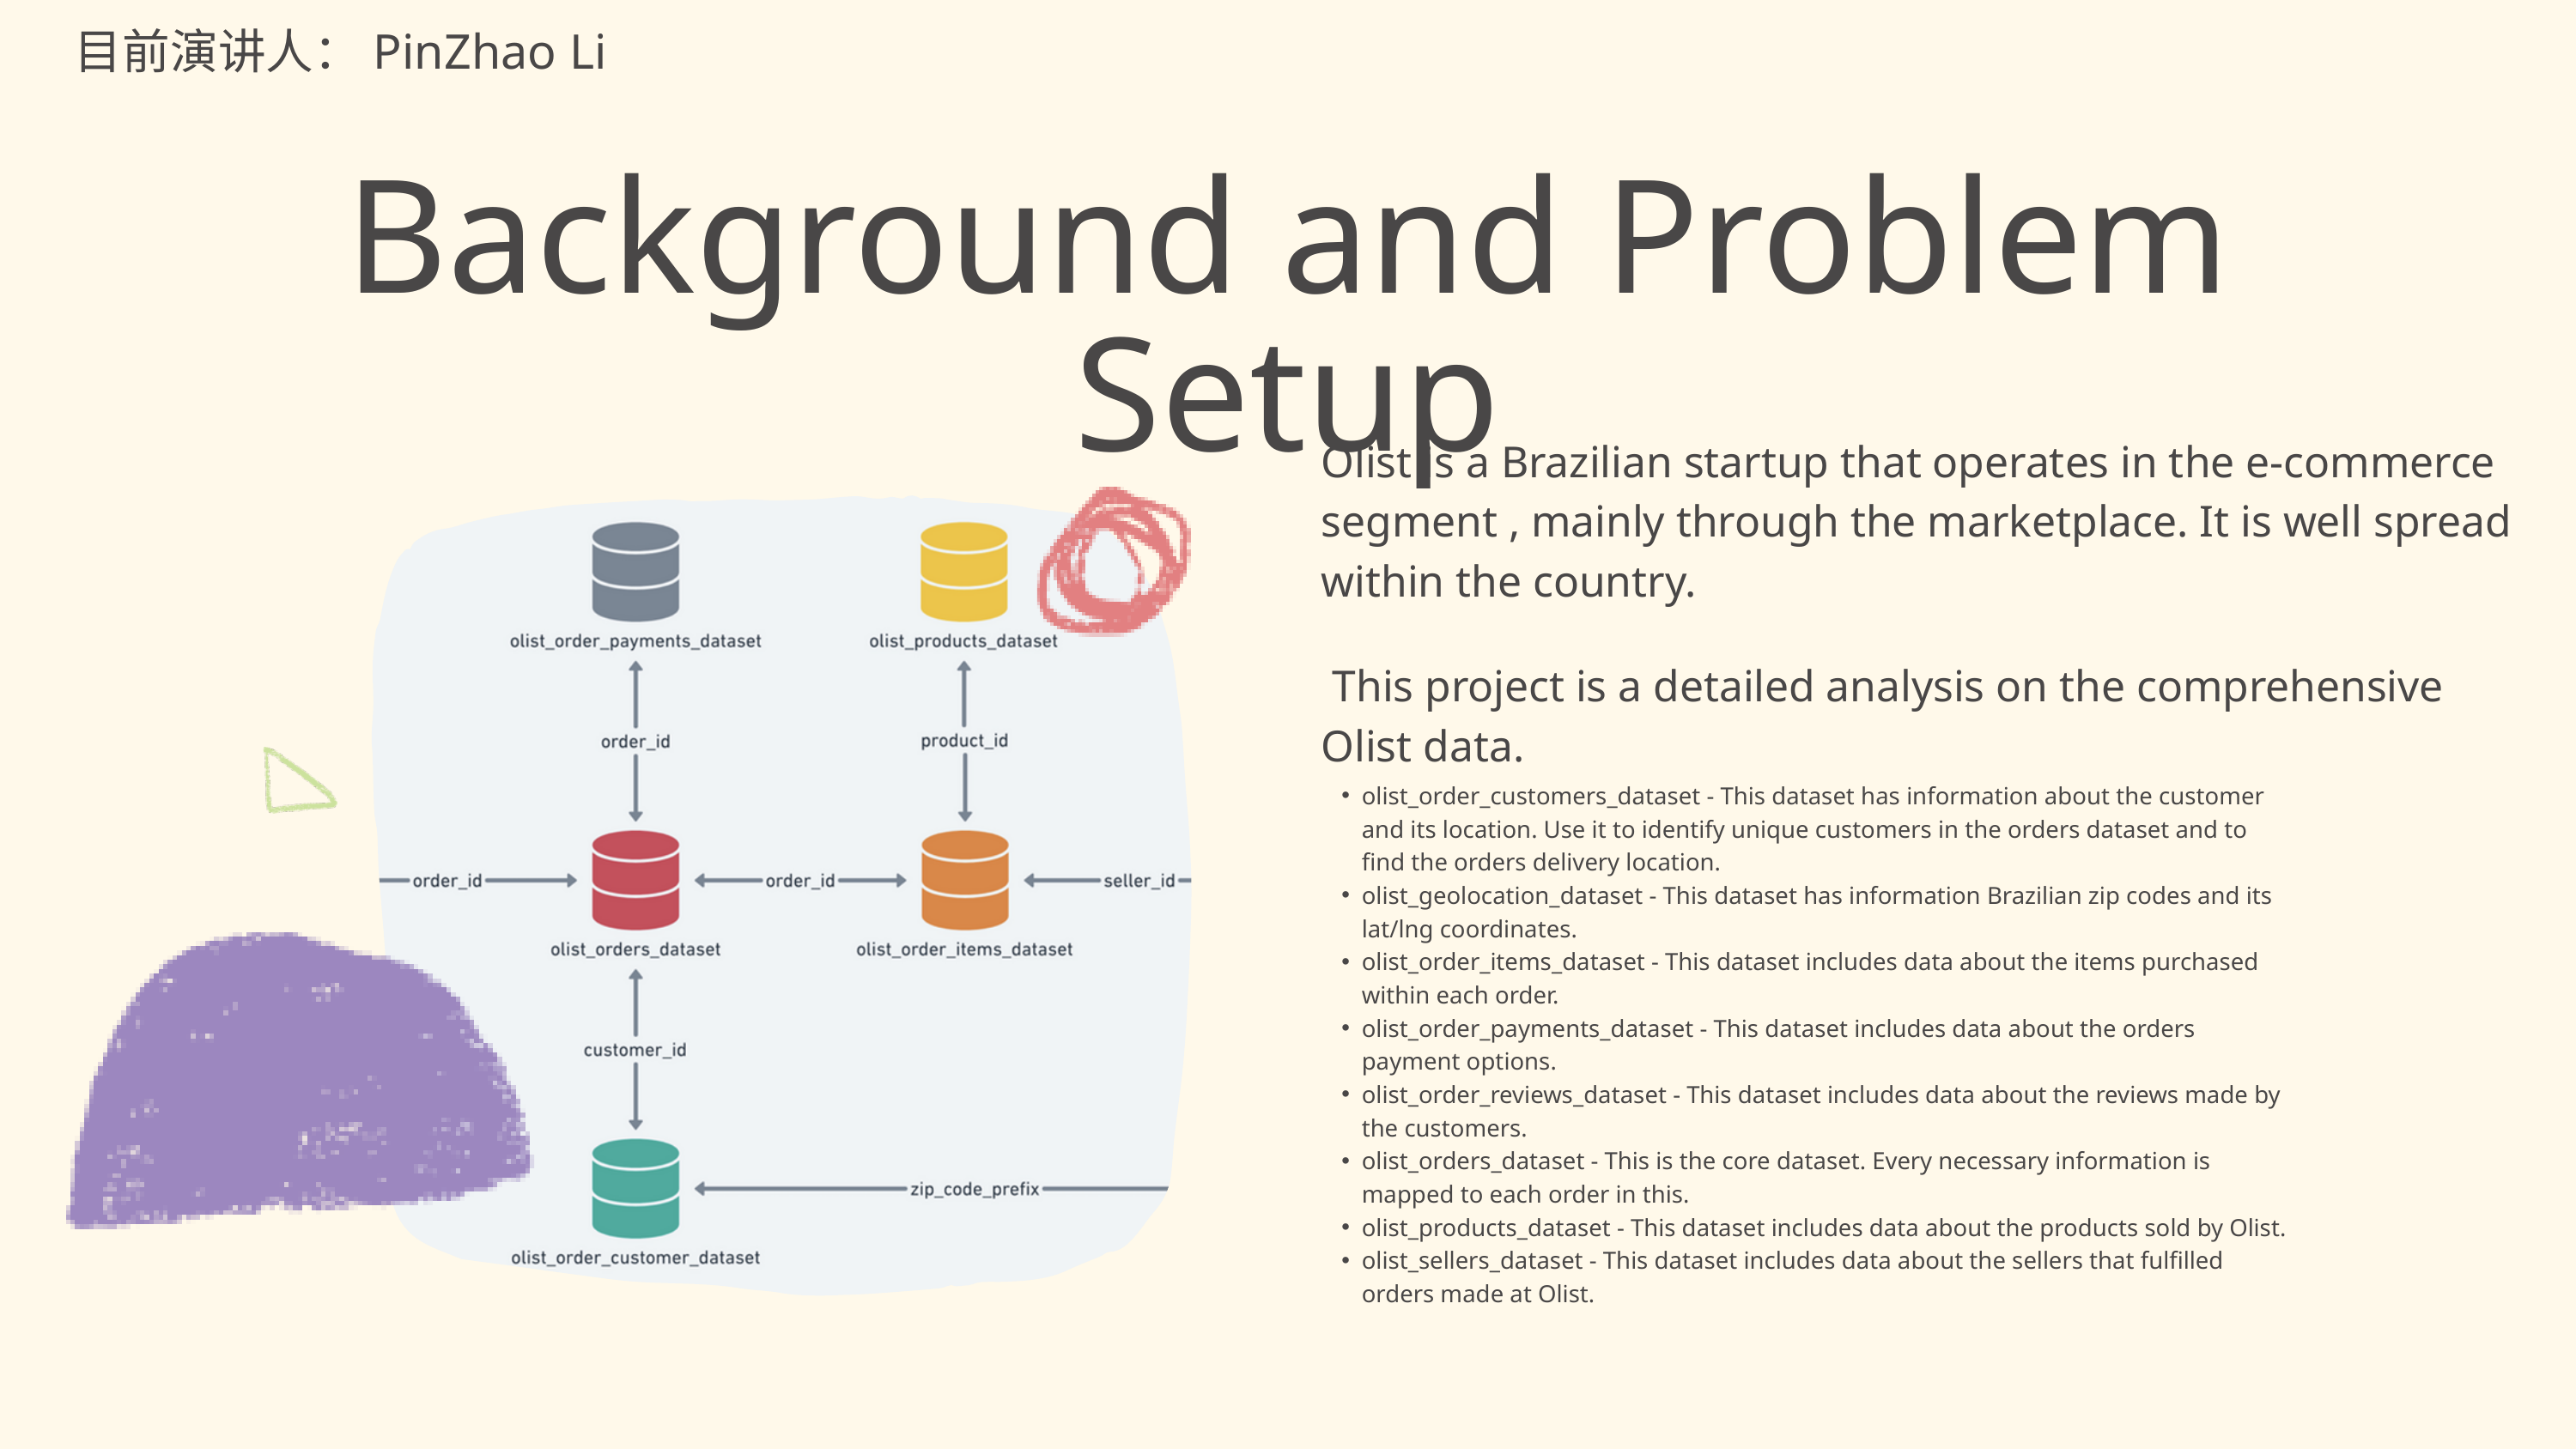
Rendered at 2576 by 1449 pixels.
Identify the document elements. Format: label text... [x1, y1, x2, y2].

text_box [371, 494, 1192, 1296]
text_box Olist is a Brazilian startup that operates in the e-commerce segment , mainly through the marketplace. It is well spread within the country. This project is a detailed analysis on the comprehensive Olist data. [1321, 426, 2537, 771]
text_box olist_order_customers_dataset - This dataset has information about the customer and its location. Use it to identify unique customers in the orders dataset and to find the orders delivery location. olist_geolocation_dataset - This dataset has information Brazilian zip codes and its lat/lng coordinates. olist_order_items_dataset - This dataset includes data about the items purchased within each order. olist_order_payments_dataset - This dataset includes data about the orders payment options. olist_order_reviews_dataset - This dataset includes data about the reviews made by the customers. olist_orders_dataset - This is the core dataset. Every necessary information is mapped to each order in this. olist_products_dataset - This dataset includes data about the products sold by Olist. olist_sellers_dataset - This dataset includes data about the sellers that fulfilled orders made at Olist. [1321, 776, 2292, 1308]
text_box Background and Problem Setup [318, 167, 2258, 482]
text_box [263, 747, 337, 814]
text_box 目前演讲人：PinZhao Li [0, 11, 1037, 79]
text_box [1036, 487, 1191, 494]
text_box [66, 932, 367, 1229]
